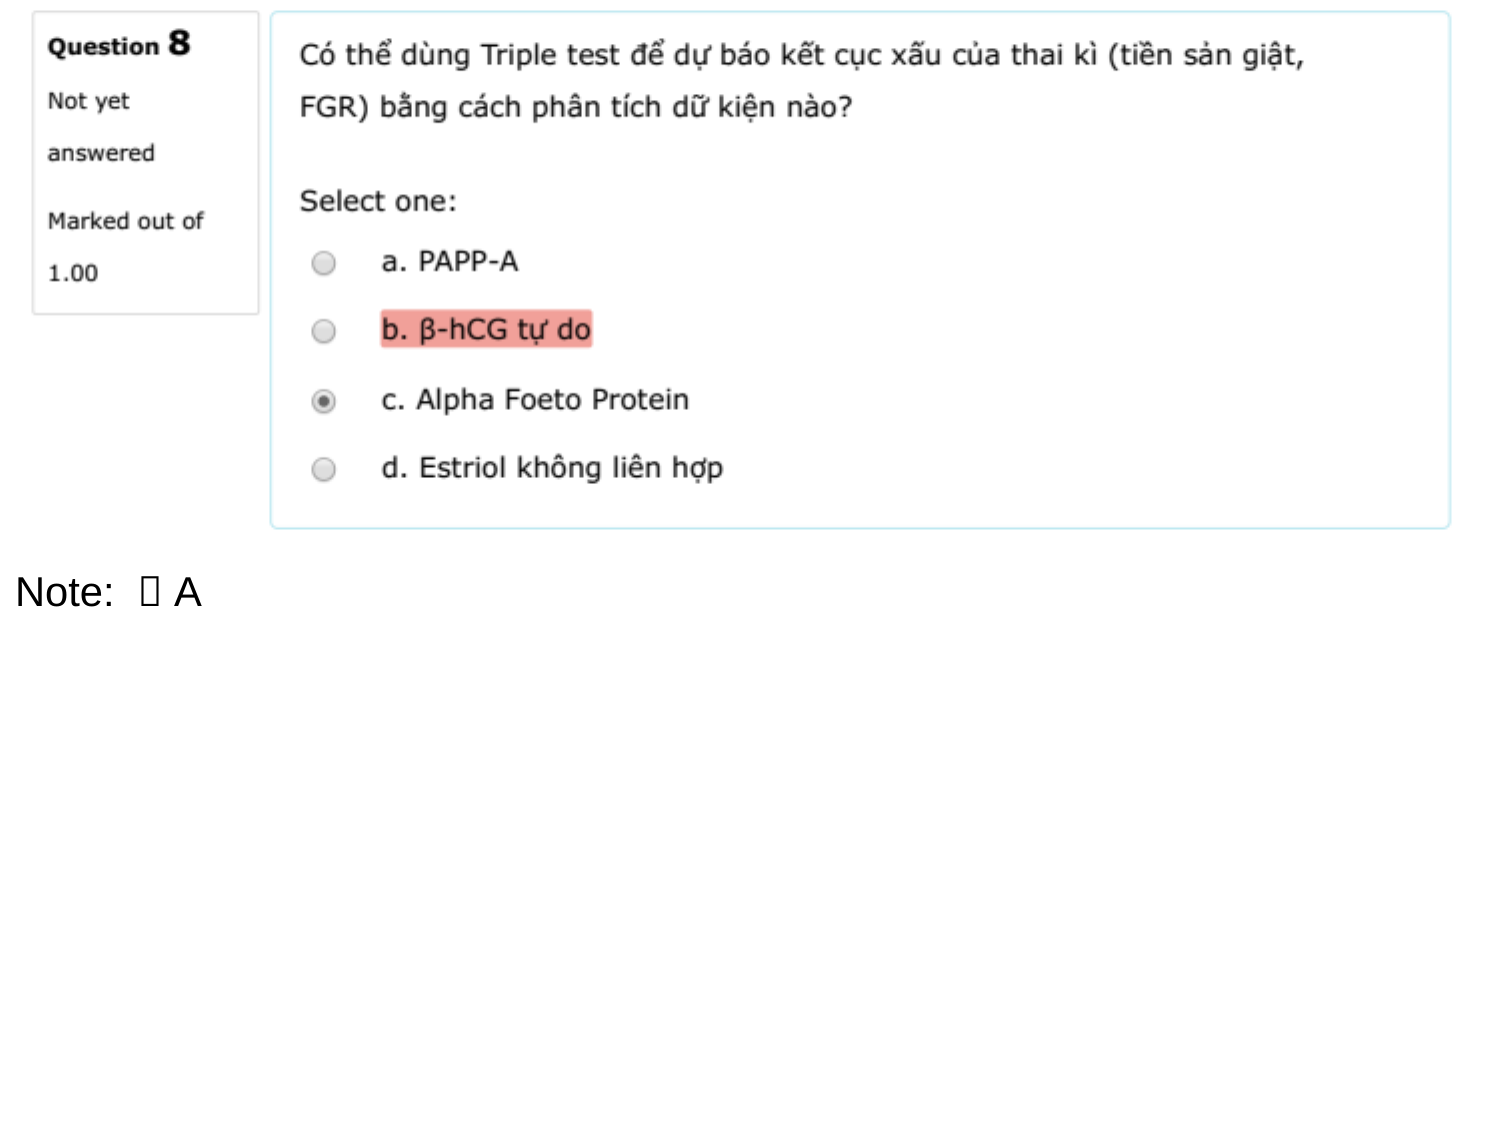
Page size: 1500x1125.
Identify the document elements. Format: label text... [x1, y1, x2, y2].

picture [0, 0, 1458, 534]
subtitle Note:  A [0, 562, 1500, 1094]
